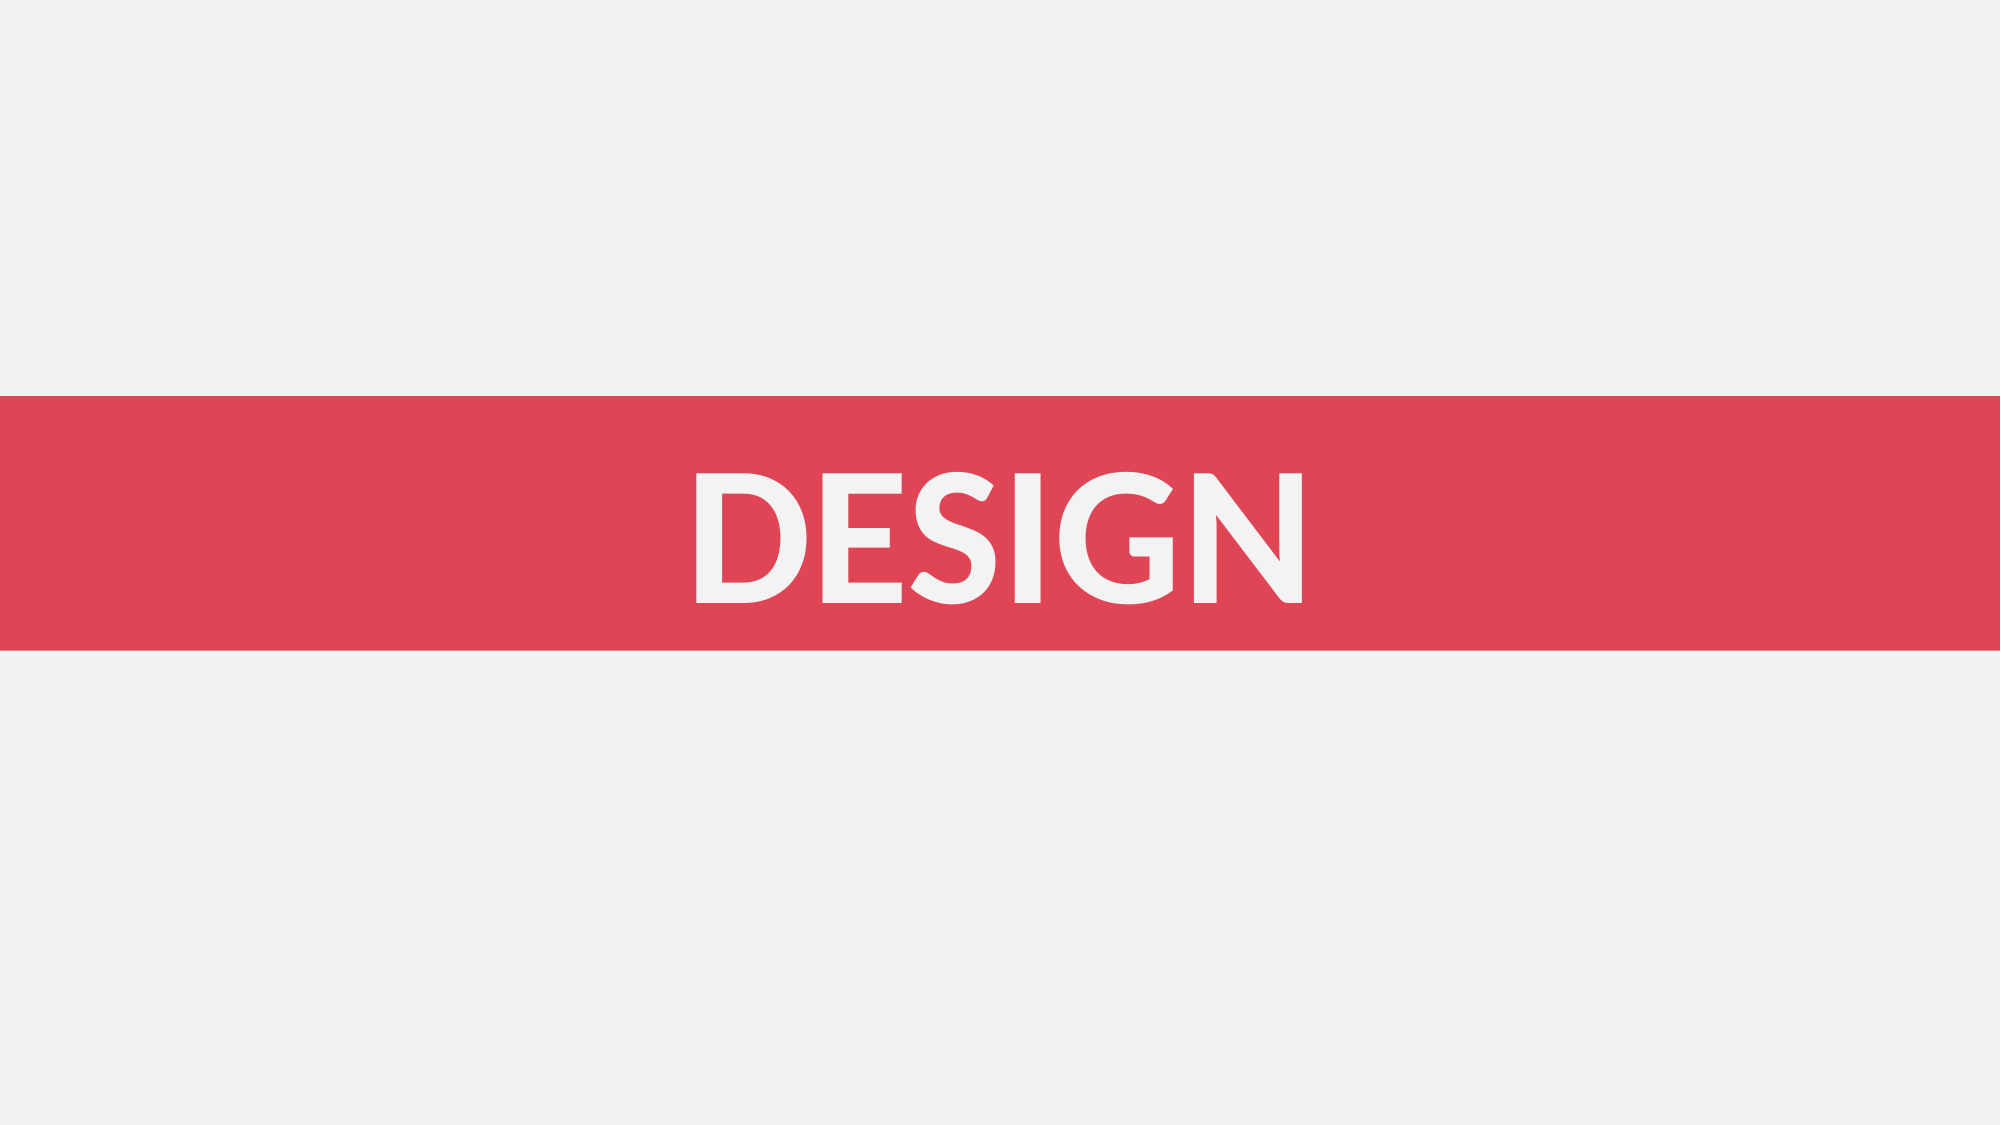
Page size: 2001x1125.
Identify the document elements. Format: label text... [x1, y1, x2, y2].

text_box DESIGN [0, 396, 2000, 651]
